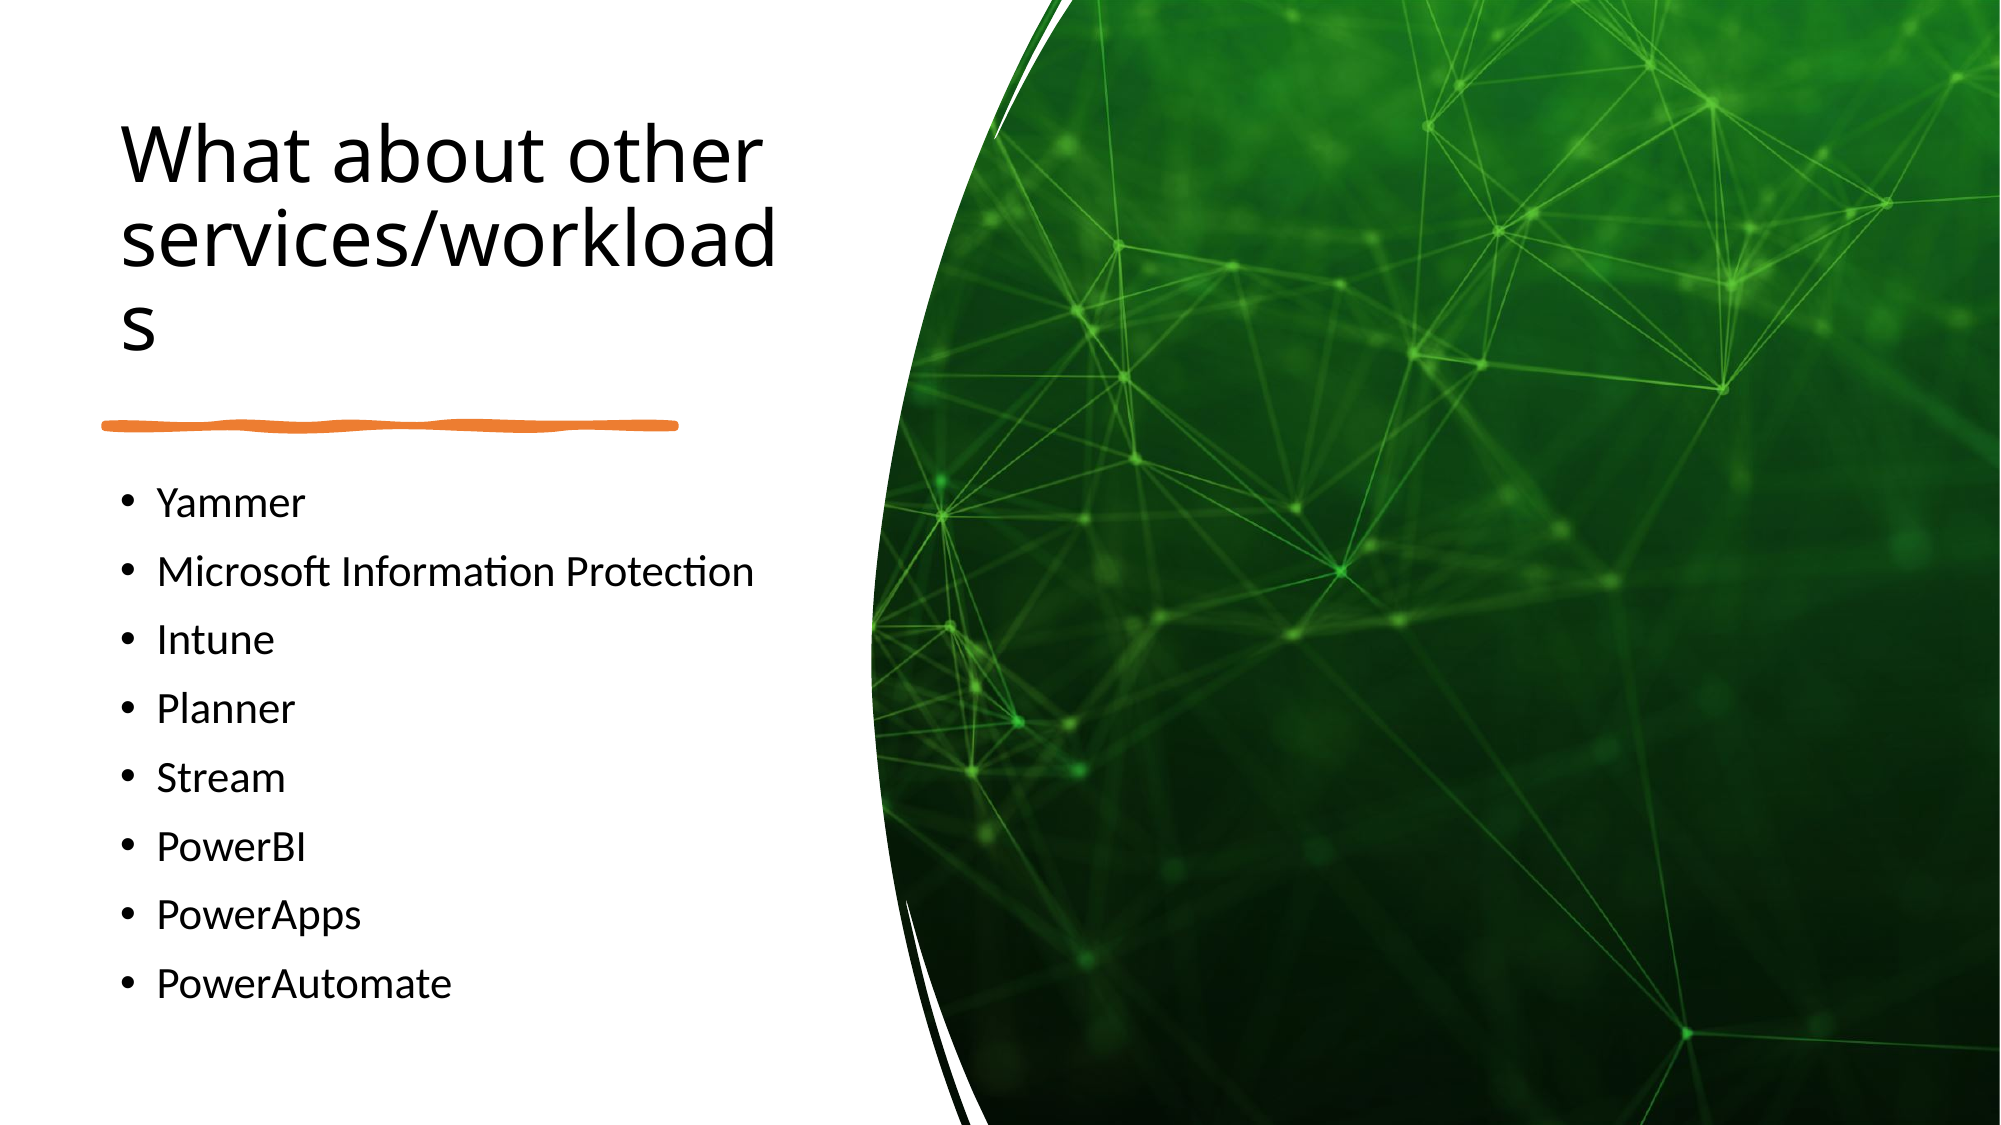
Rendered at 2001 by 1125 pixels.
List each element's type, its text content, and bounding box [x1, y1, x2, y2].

text_box [103, 421, 676, 431]
text_box [0, 0, 871, 1125]
picture [871, 0, 2000, 1125]
list Yammer Microsoft Information Protection Intune Planner Stream PowerBI PowerApps PowerAutomate [105, 471, 802, 1016]
title What about other services/workloads [105, 53, 822, 375]
